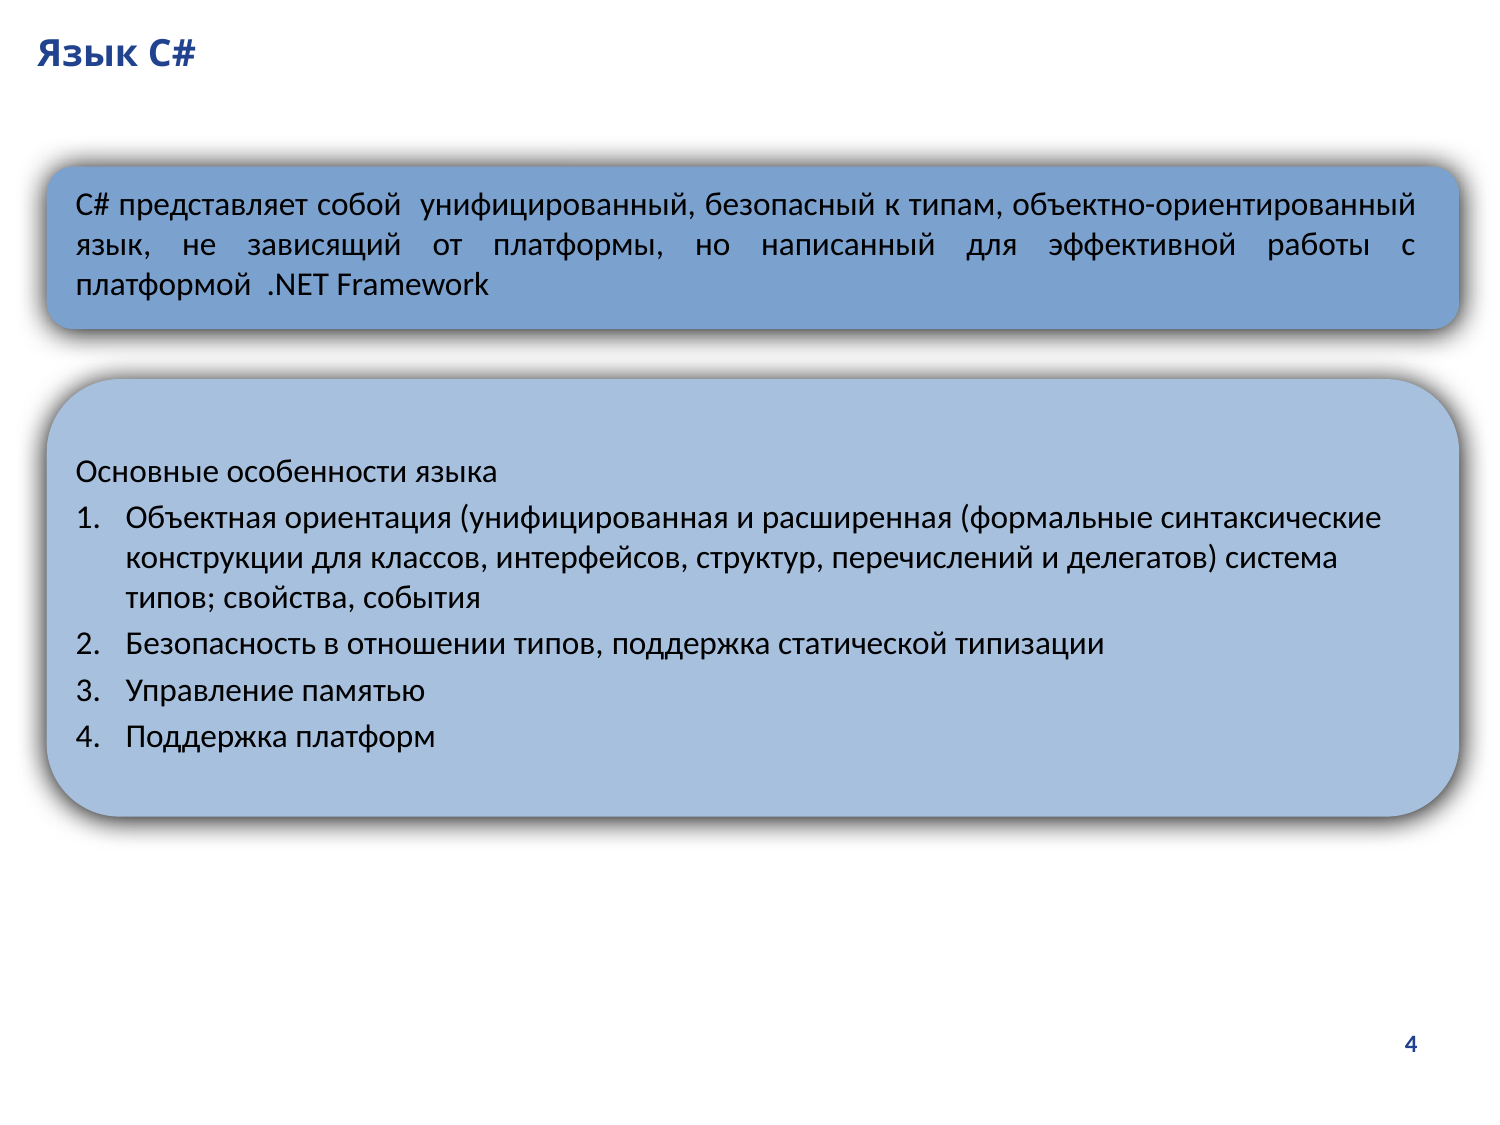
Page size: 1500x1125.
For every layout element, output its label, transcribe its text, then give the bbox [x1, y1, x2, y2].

slide_number 4 [1074, 1011, 1426, 1074]
title Язык C# [36, 28, 1470, 126]
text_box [46, 166, 1460, 817]
